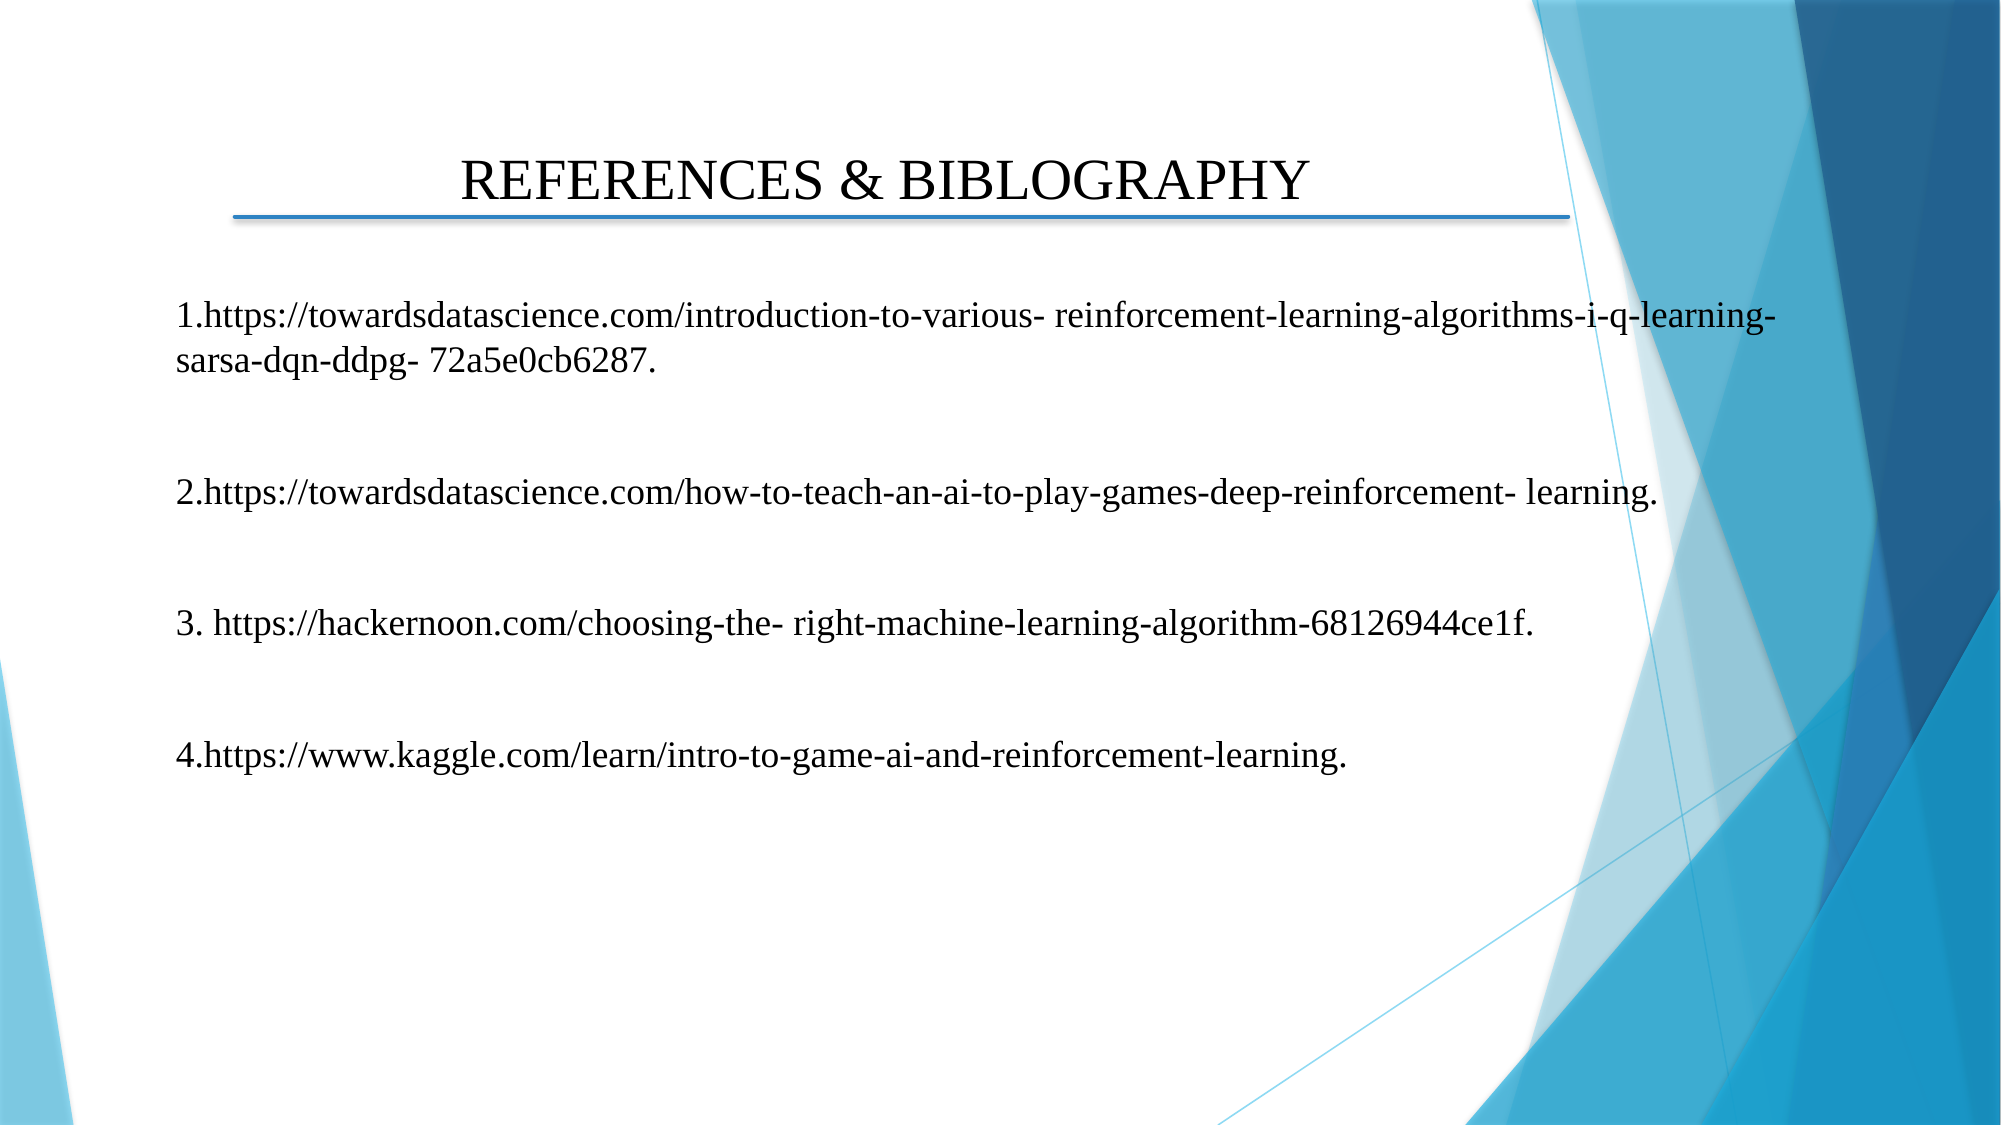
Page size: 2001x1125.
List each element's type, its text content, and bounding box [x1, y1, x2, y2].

title REFERENCES & BIBLOGRAPHY [445, 133, 1397, 213]
list 1.https://towardsdatascience.com/introduction-to-various- reinforcement-learning-algorithms-i-q-learning-sarsa-dqn-ddpg- 72a5e0cb6287. 2.https://towardsdatascience.com/how-to-teach-an-ai-to-play-games-deep-reinforcement- learning. 3. https://hackernoon.com/choosing-the- right-machine-learning-algorithm-68126944ce1f. 4.https://www.kaggle.com/learn/intro-to-game-ai-and-reinforcement-learning. [160, 216, 1851, 992]
